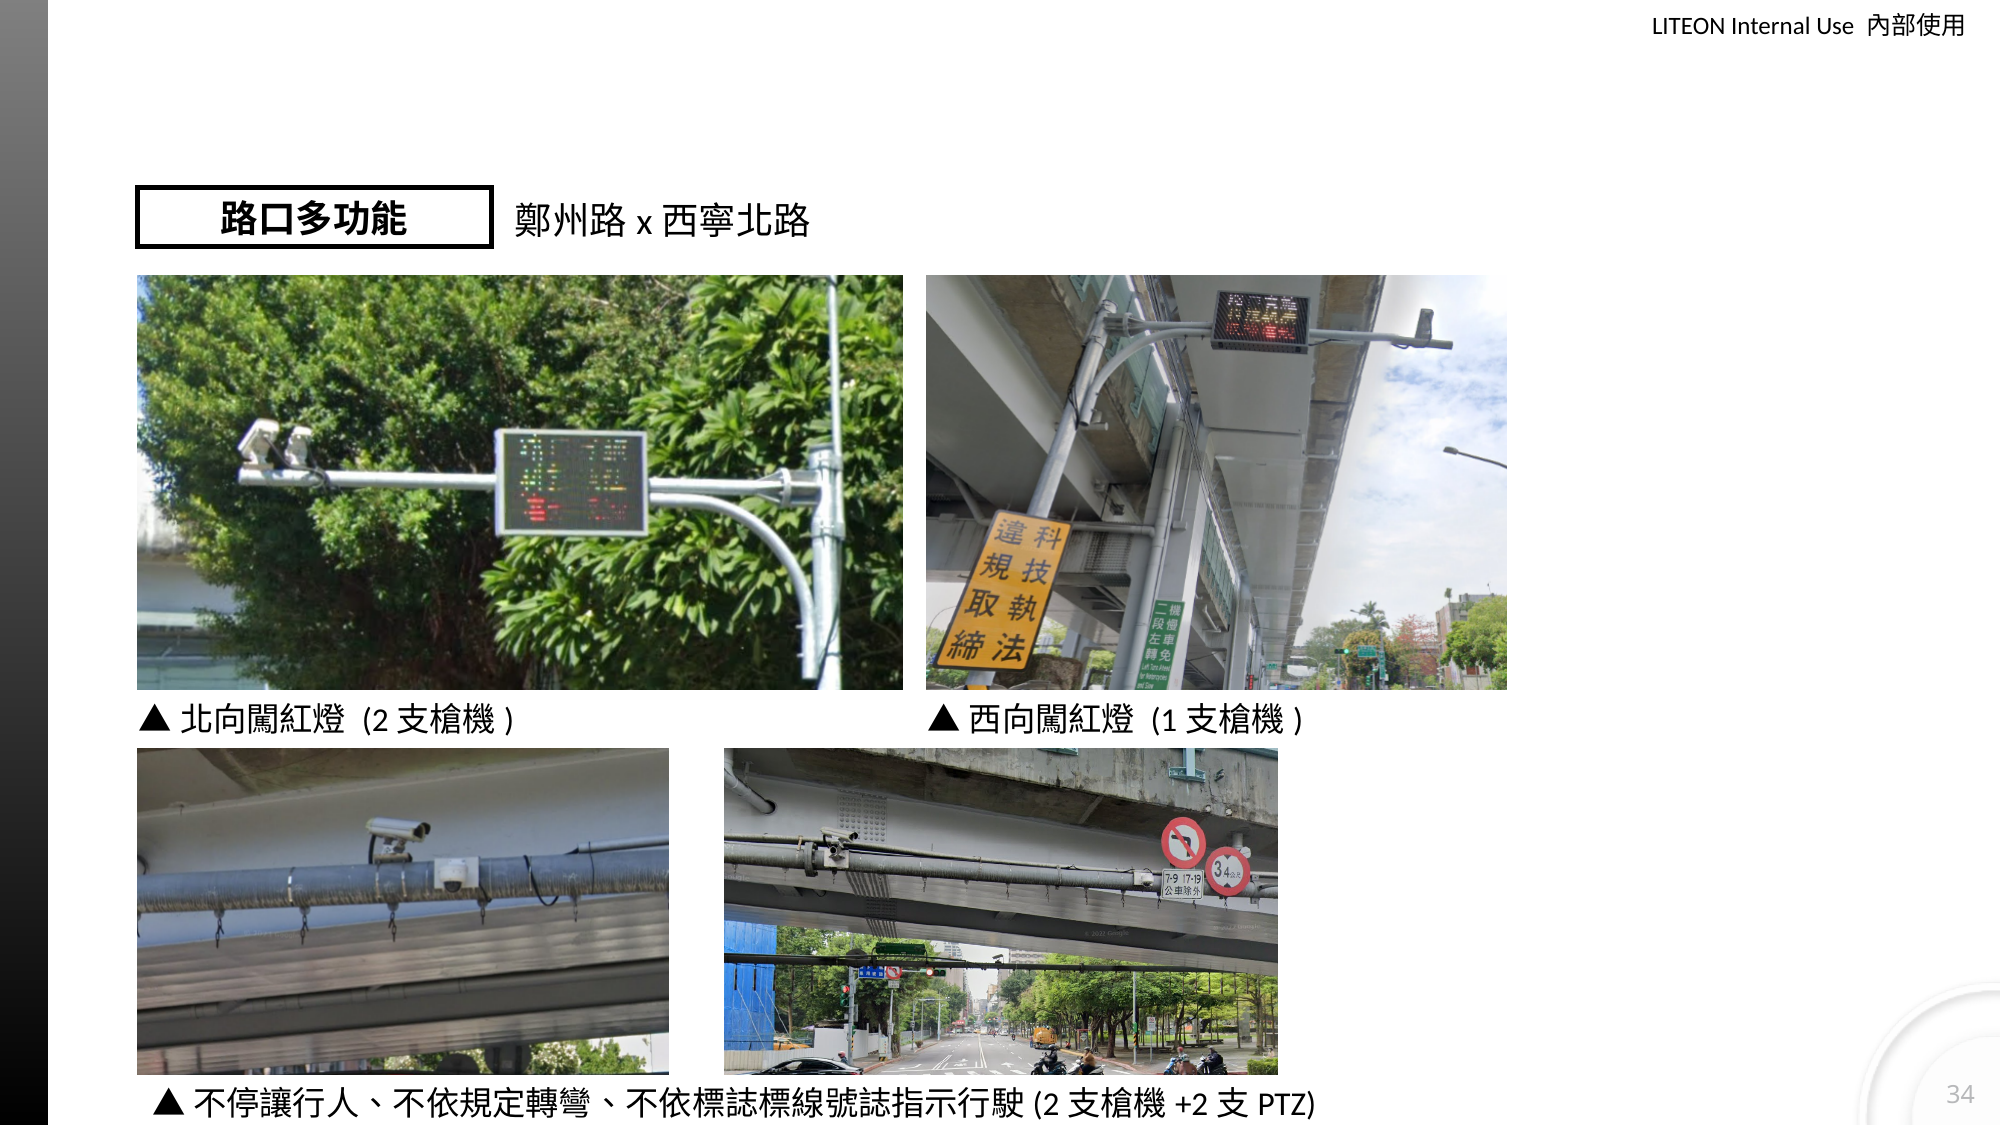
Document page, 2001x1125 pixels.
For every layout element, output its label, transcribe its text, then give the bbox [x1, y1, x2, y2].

picture [724, 748, 1278, 1075]
text_box 鄭州路x西寧北路 [500, 189, 1500, 250]
text_box ▲西向闖紅燈 (1支槍機) [912, 690, 1318, 746]
picture [137, 275, 903, 690]
text_box ▲北向闖紅燈 (2支槍機) [124, 690, 529, 746]
picture [1847, 972, 2000, 1125]
text_box 路口多功能 [136, 187, 493, 248]
picture [137, 748, 669, 1075]
picture [926, 275, 1507, 690]
slide_number 34 [1928, 1065, 1993, 1125]
text_box ▲不停讓行人、不依規定轉彎、不依標誌標線號誌指示行駛(2支槍機+2支PTZ) [137, 1074, 1432, 1125]
